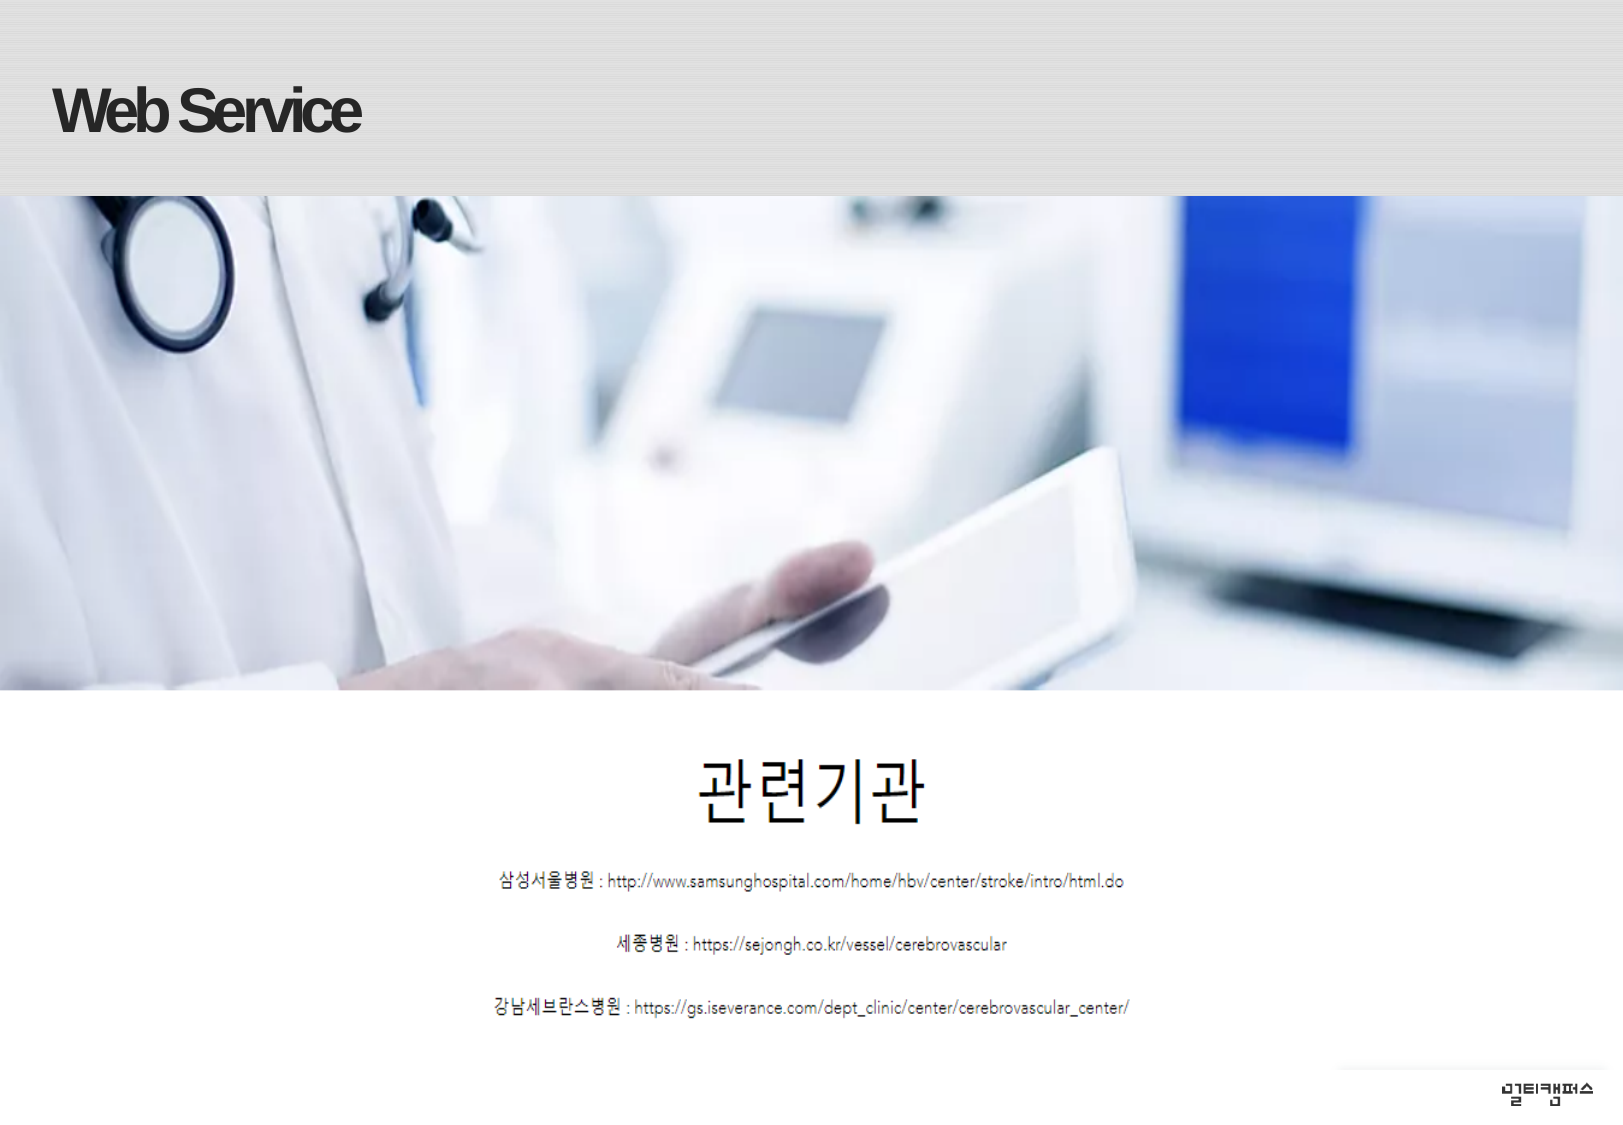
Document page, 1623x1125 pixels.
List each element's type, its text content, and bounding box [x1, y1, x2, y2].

title Web Service [43, 61, 1313, 154]
picture [0, 0, 1623, 1125]
